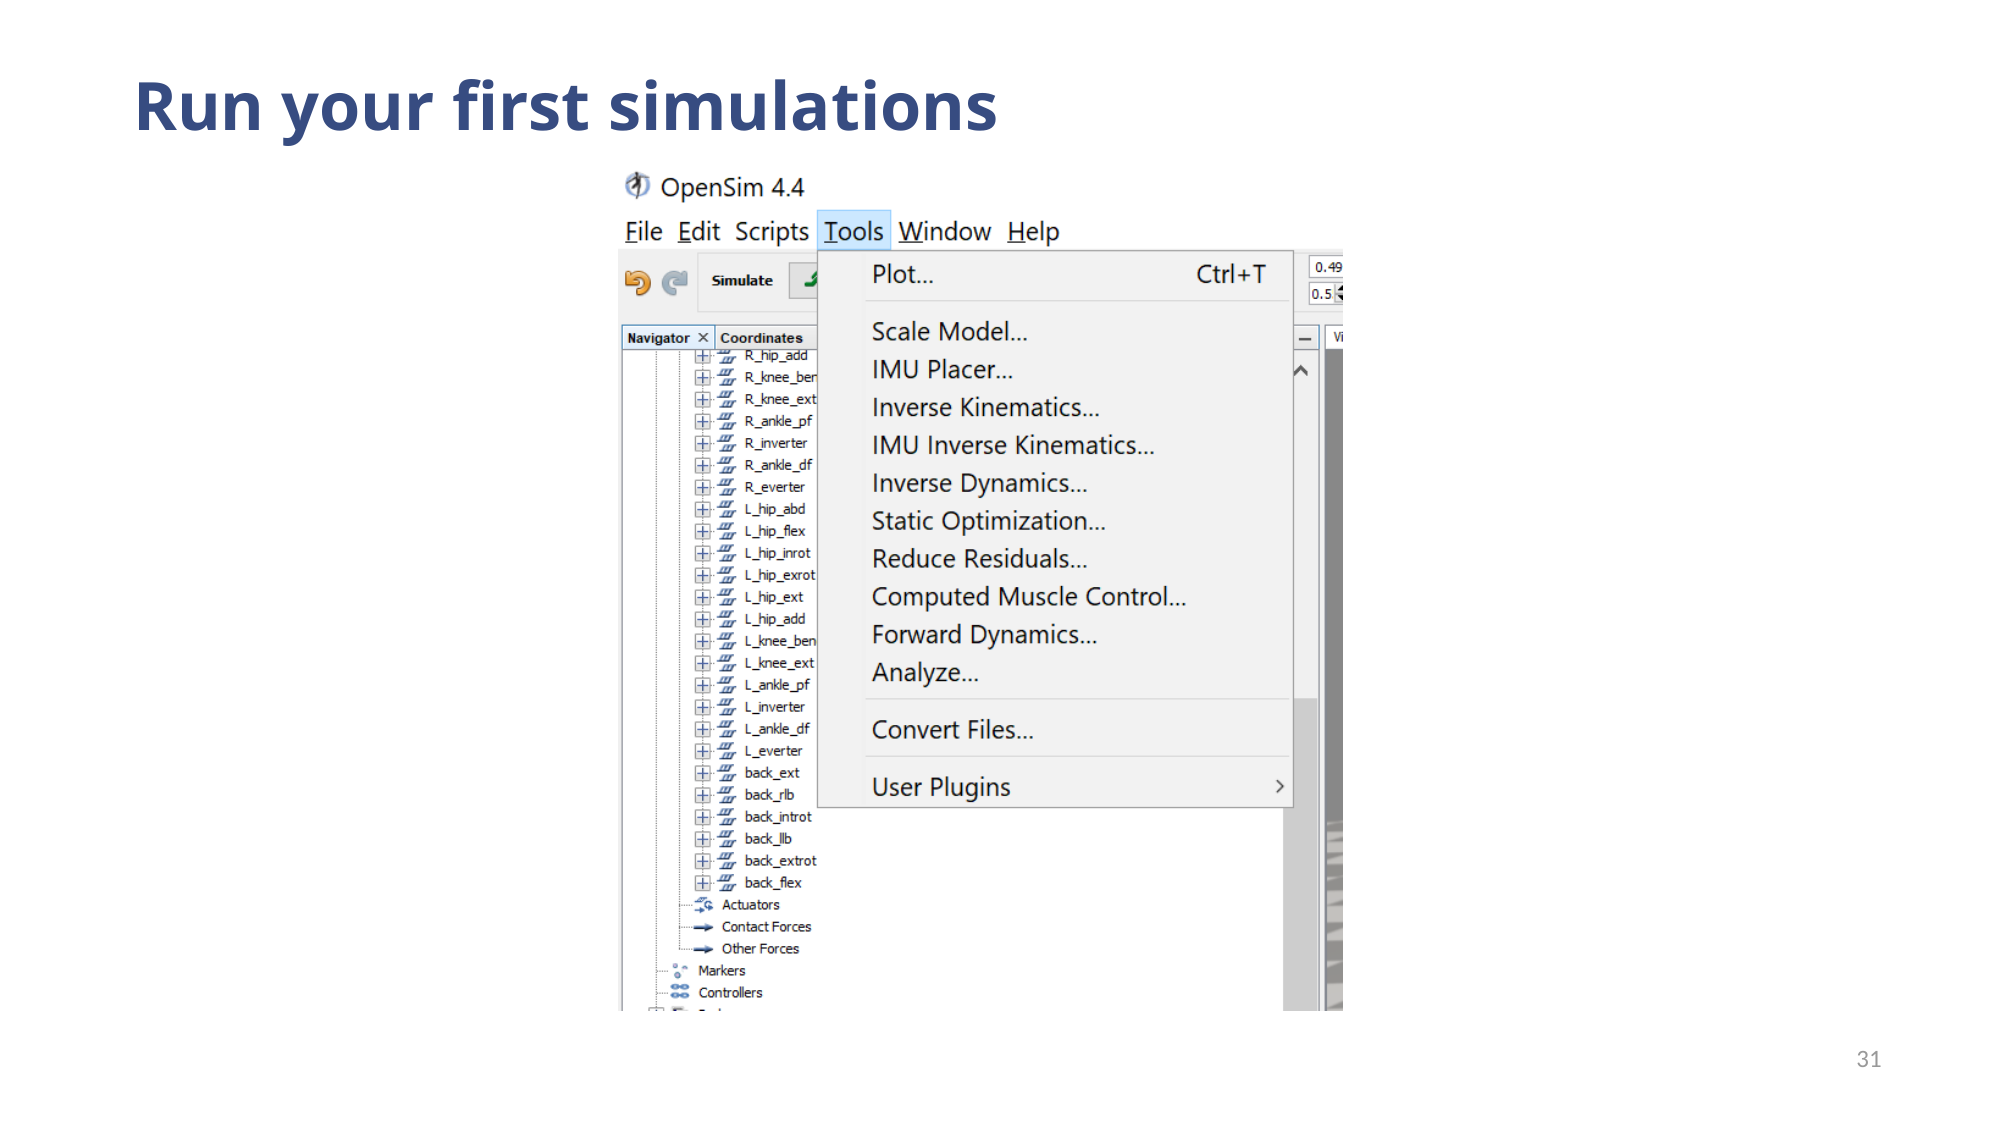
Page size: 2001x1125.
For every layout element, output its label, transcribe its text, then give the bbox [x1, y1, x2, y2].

title Run your first simulations [118, 56, 1447, 222]
picture [618, 161, 1343, 1011]
slide_number 31 [1375, 1042, 1882, 1103]
